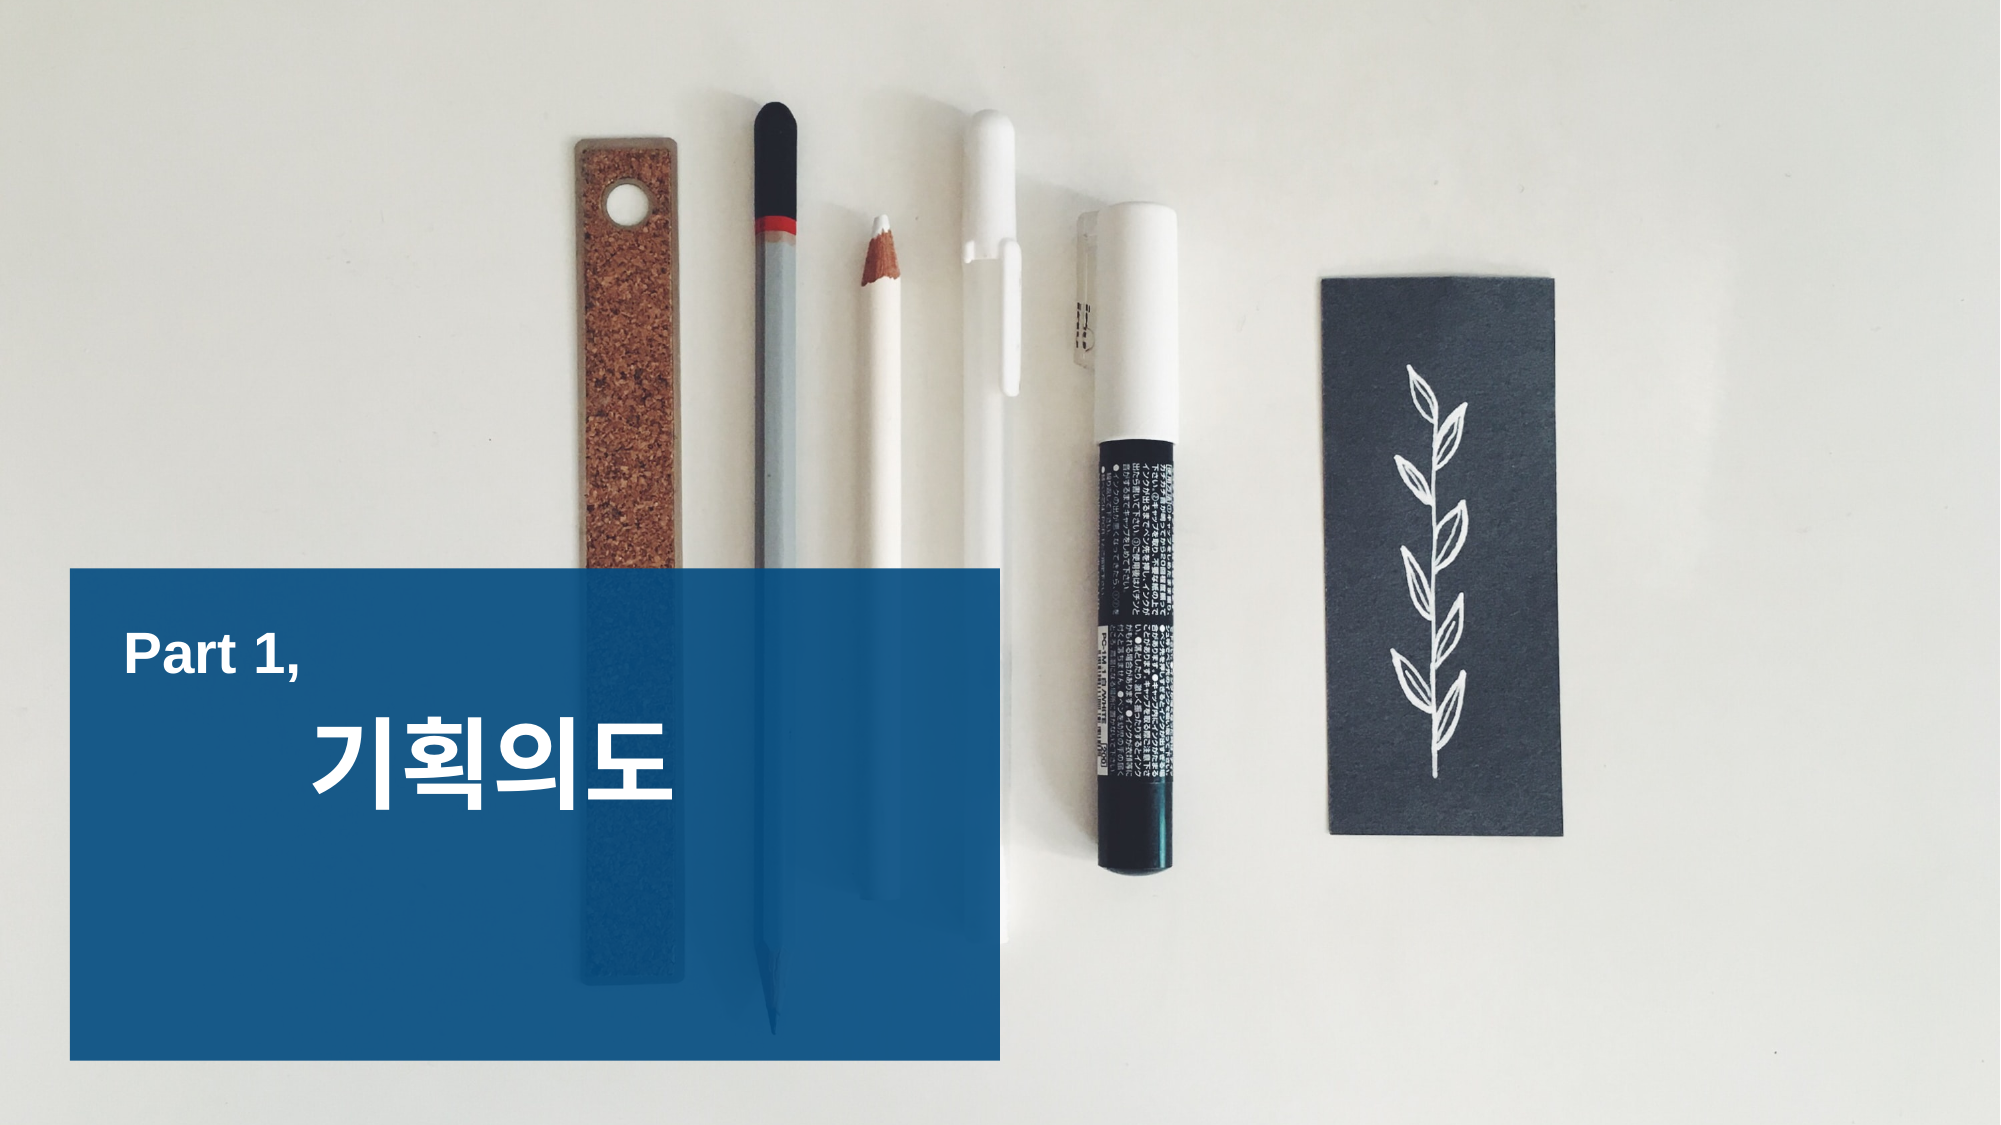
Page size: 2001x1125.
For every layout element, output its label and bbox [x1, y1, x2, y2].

text_box [69, 568, 1000, 1061]
picture [0, 0, 2000, 1125]
